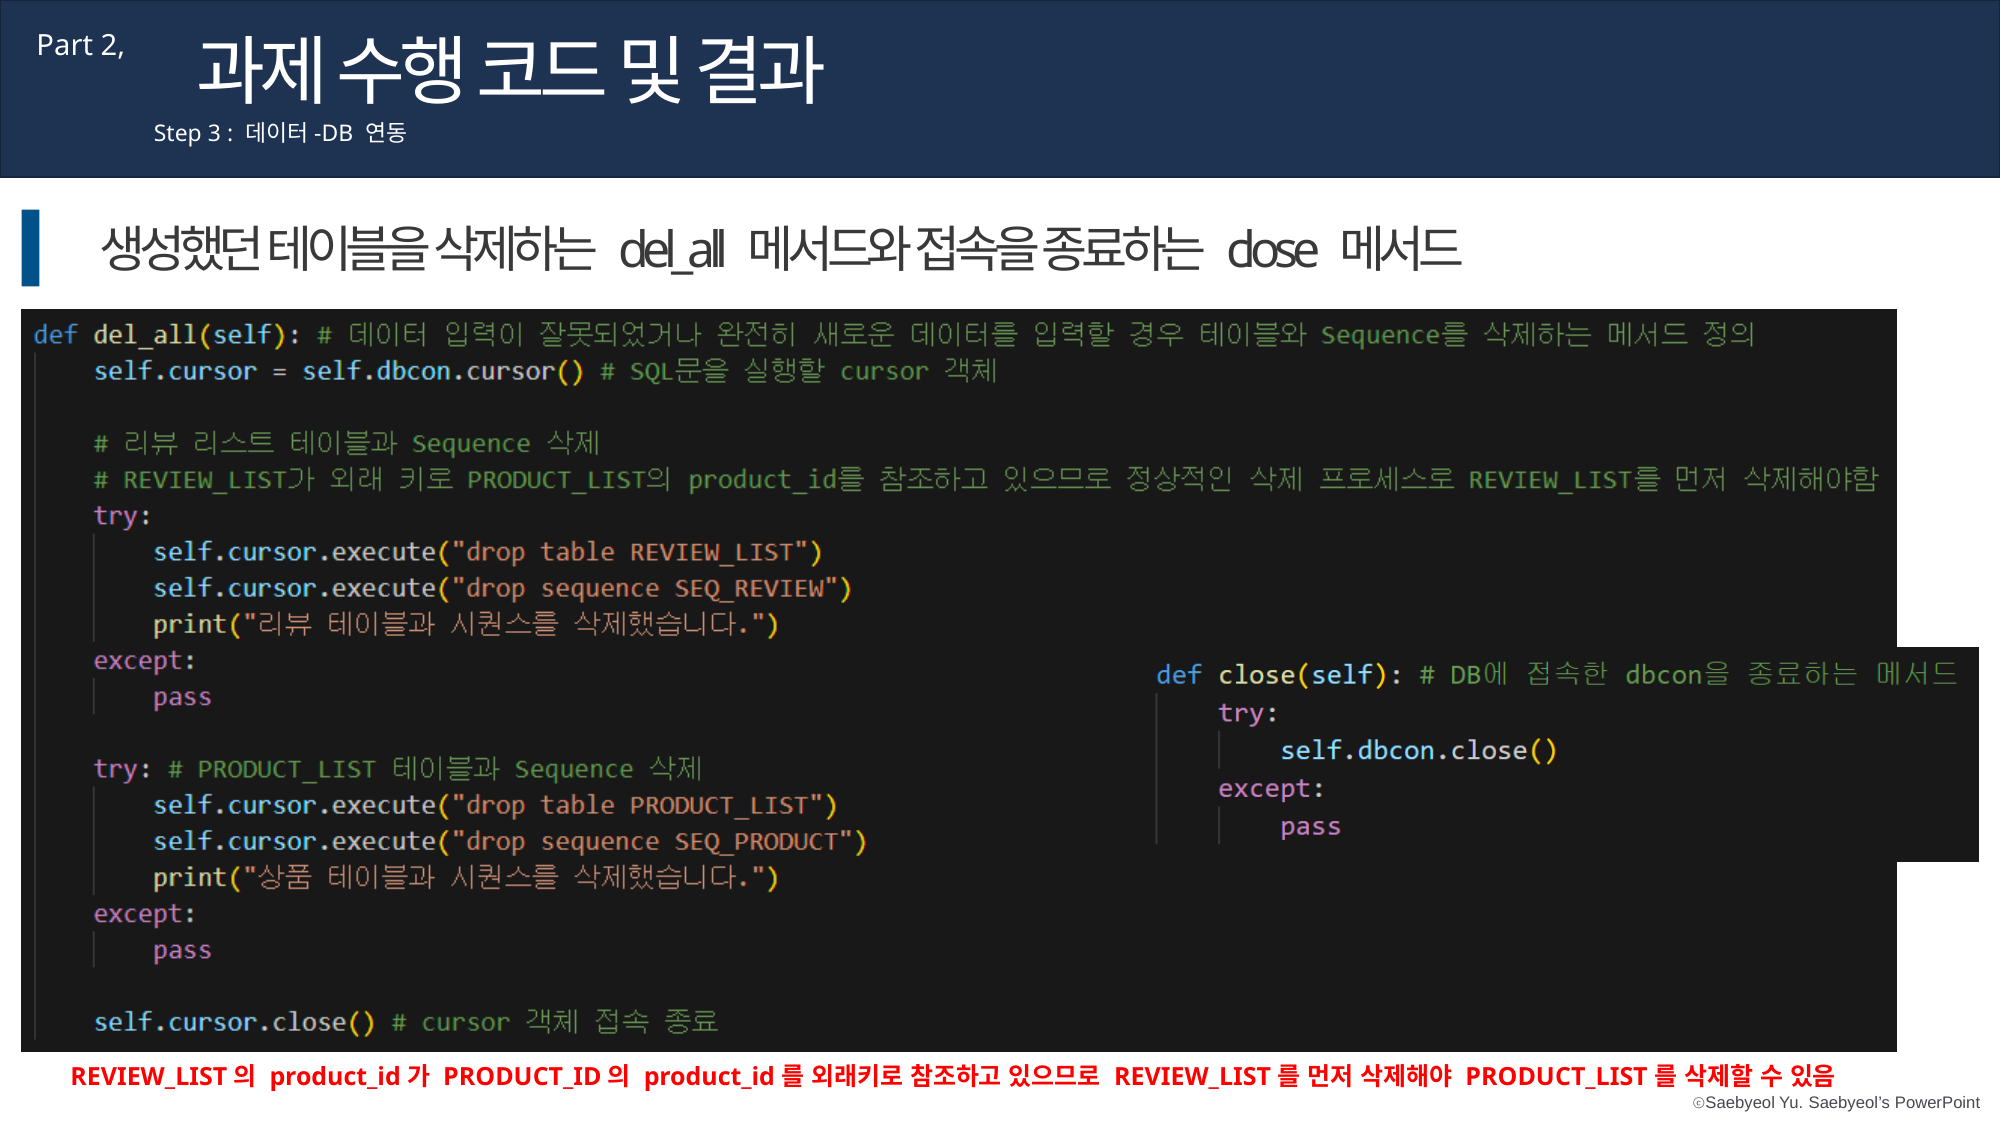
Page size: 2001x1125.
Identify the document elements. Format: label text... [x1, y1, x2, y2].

text_box [0, 0, 2000, 178]
text_box 생성했던 테이블을 삭제하는 del_all 메서드와 접속을 종료하는 close 메서드 [85, 210, 1480, 285]
text_box Part 2, [21, 19, 148, 69]
text_box [21, 209, 40, 287]
text_box Step 3 : 데이터-DB 연동 [138, 110, 423, 154]
text_box REVIEW_LIST의 product_id가 PRODUCT_ID의 product_id를 외래키로 참조하고 있으므로 REVIEW_LIST를 먼저 삭제해야 PRODUCT_LIST를 삭제할 수 있음 [55, 1053, 1885, 1098]
text_box 과제 수행 코드 및 결과 [181, 16, 842, 122]
picture [21, 309, 1979, 1052]
